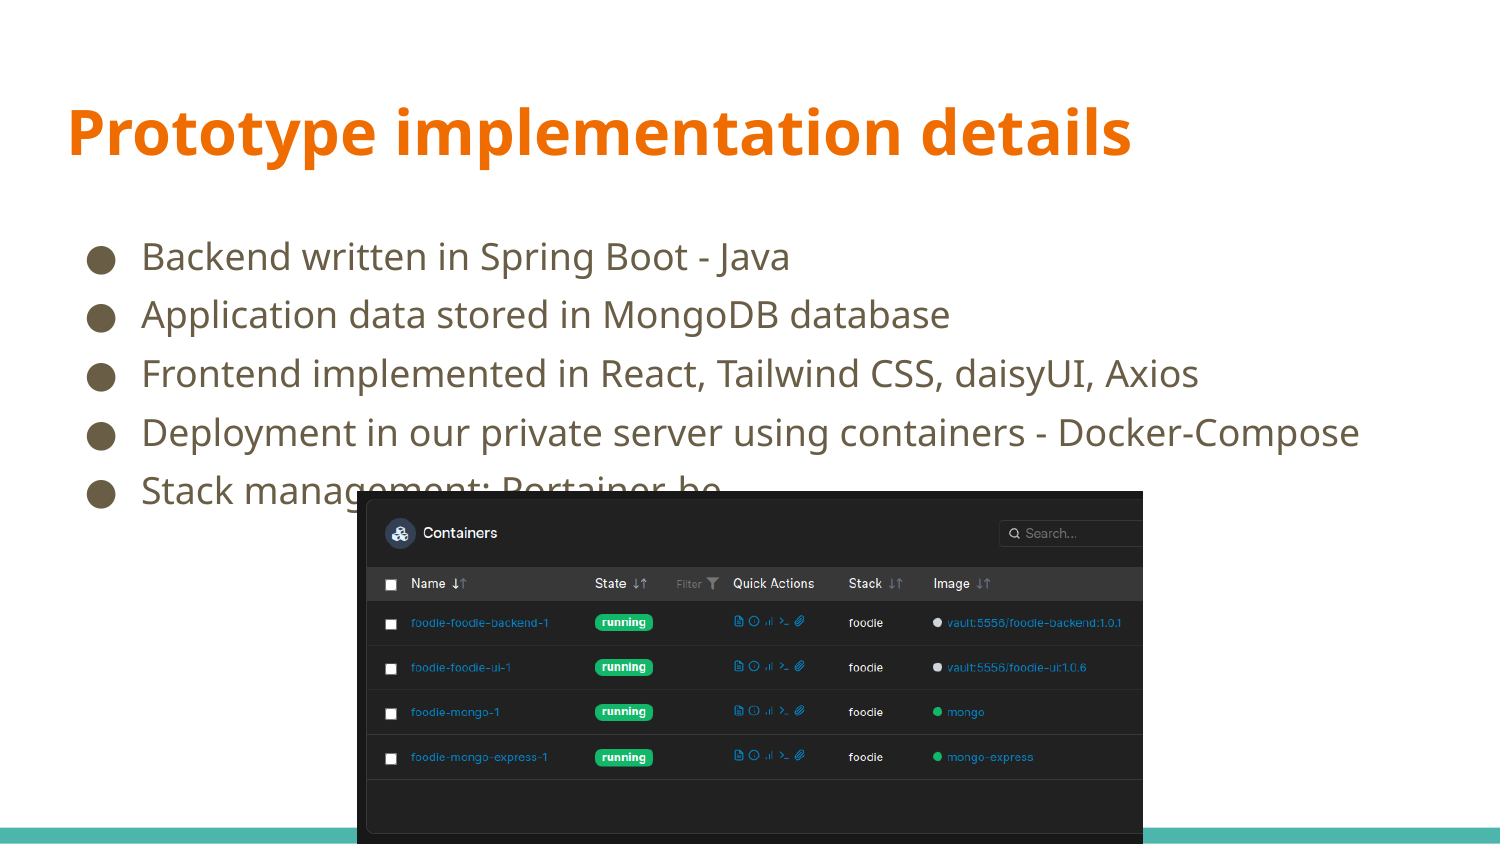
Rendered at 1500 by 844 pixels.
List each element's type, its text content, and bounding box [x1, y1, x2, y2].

list Backend written in Spring Boot - Java Application data stored in MongoDB database Frontend implemented in React, Tailwind CSS, daisyUI, Axios Deployment in our private server using containers - Docker-Compose Stack management: Portainer-be [51, 207, 1449, 750]
picture [357, 491, 1143, 844]
title Prototype implementation details [51, 72, 1449, 189]
